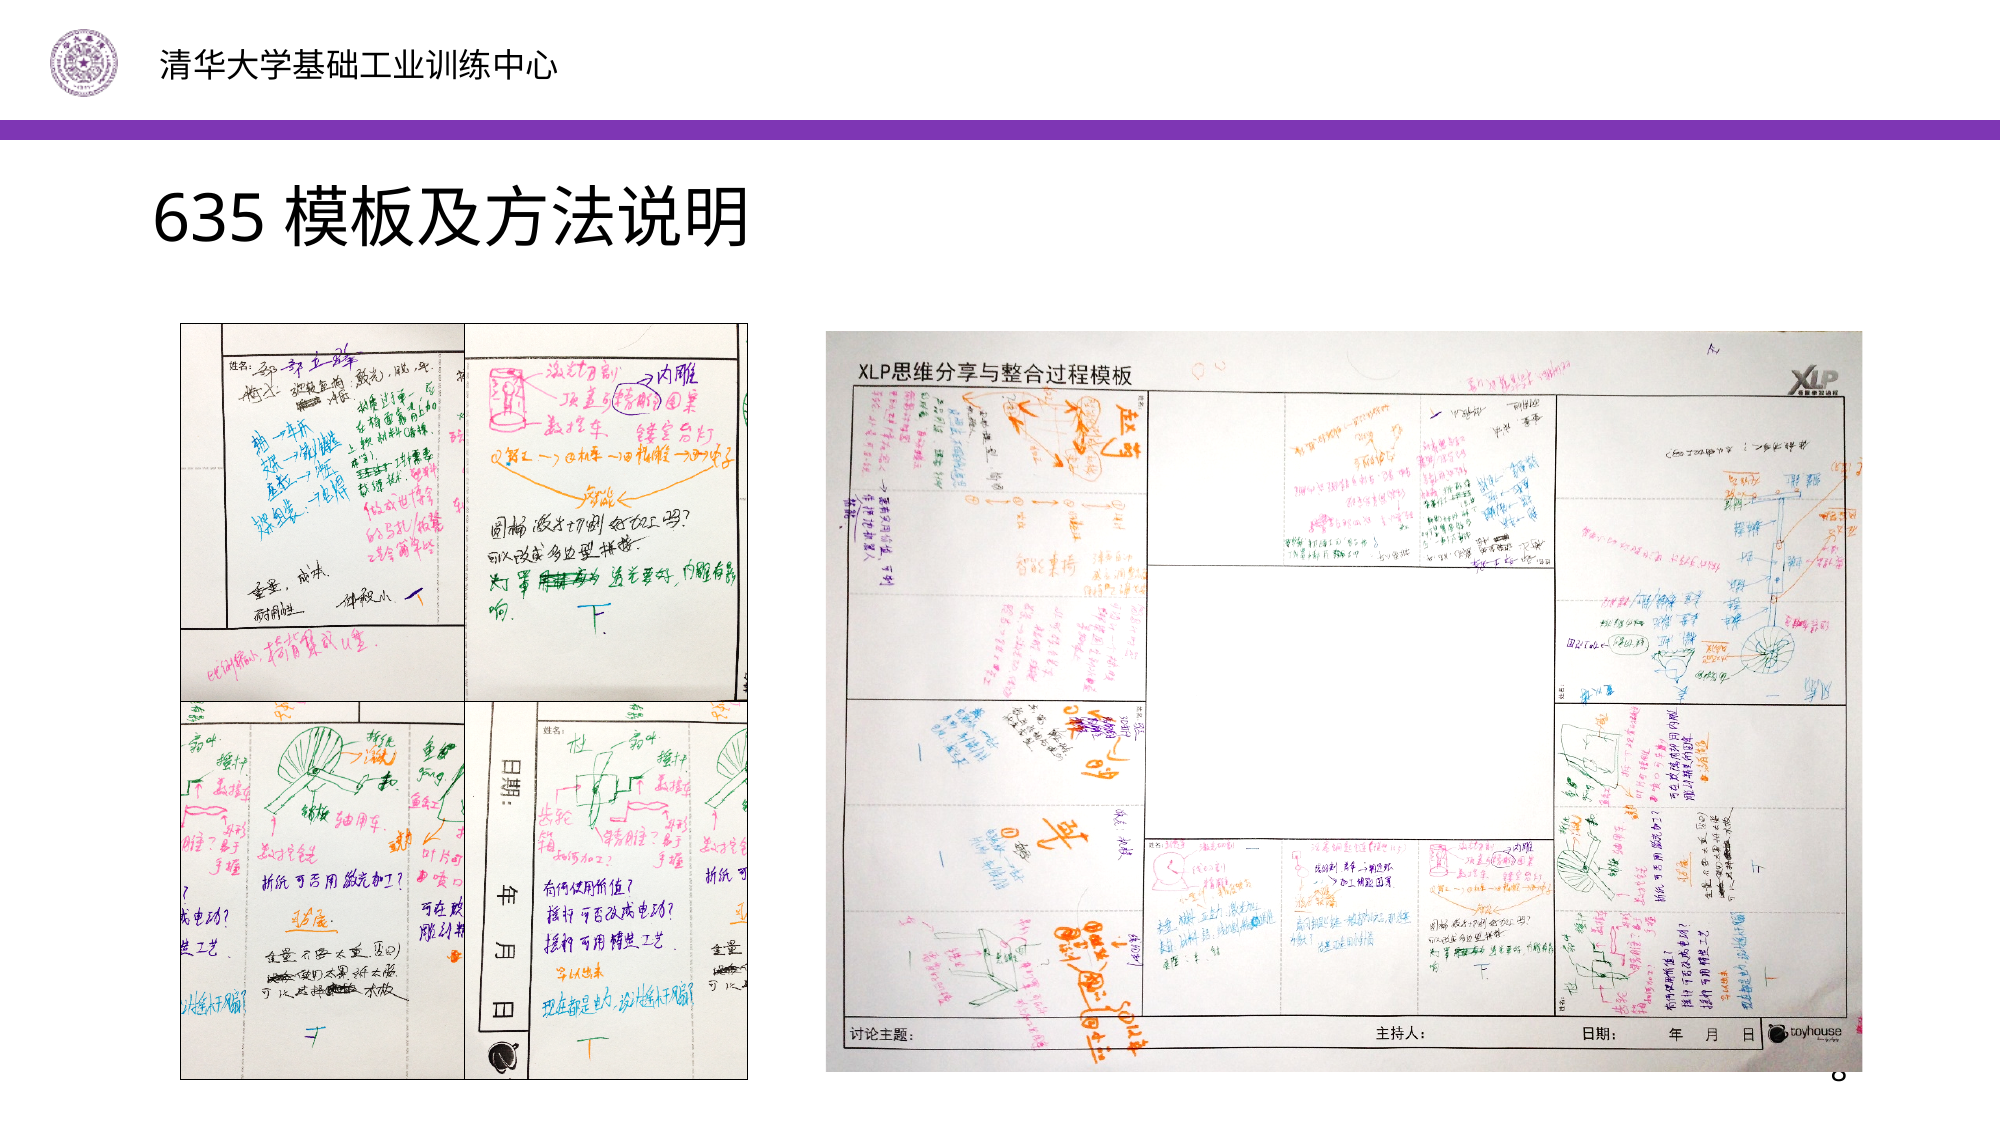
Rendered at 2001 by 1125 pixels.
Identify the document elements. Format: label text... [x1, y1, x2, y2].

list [825, 331, 1863, 1072]
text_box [180, 323, 748, 1080]
picture [50, 29, 118, 97]
slide_number 8 [1412, 1072, 1863, 1103]
title 635模板及方法说明 [137, 139, 1863, 300]
